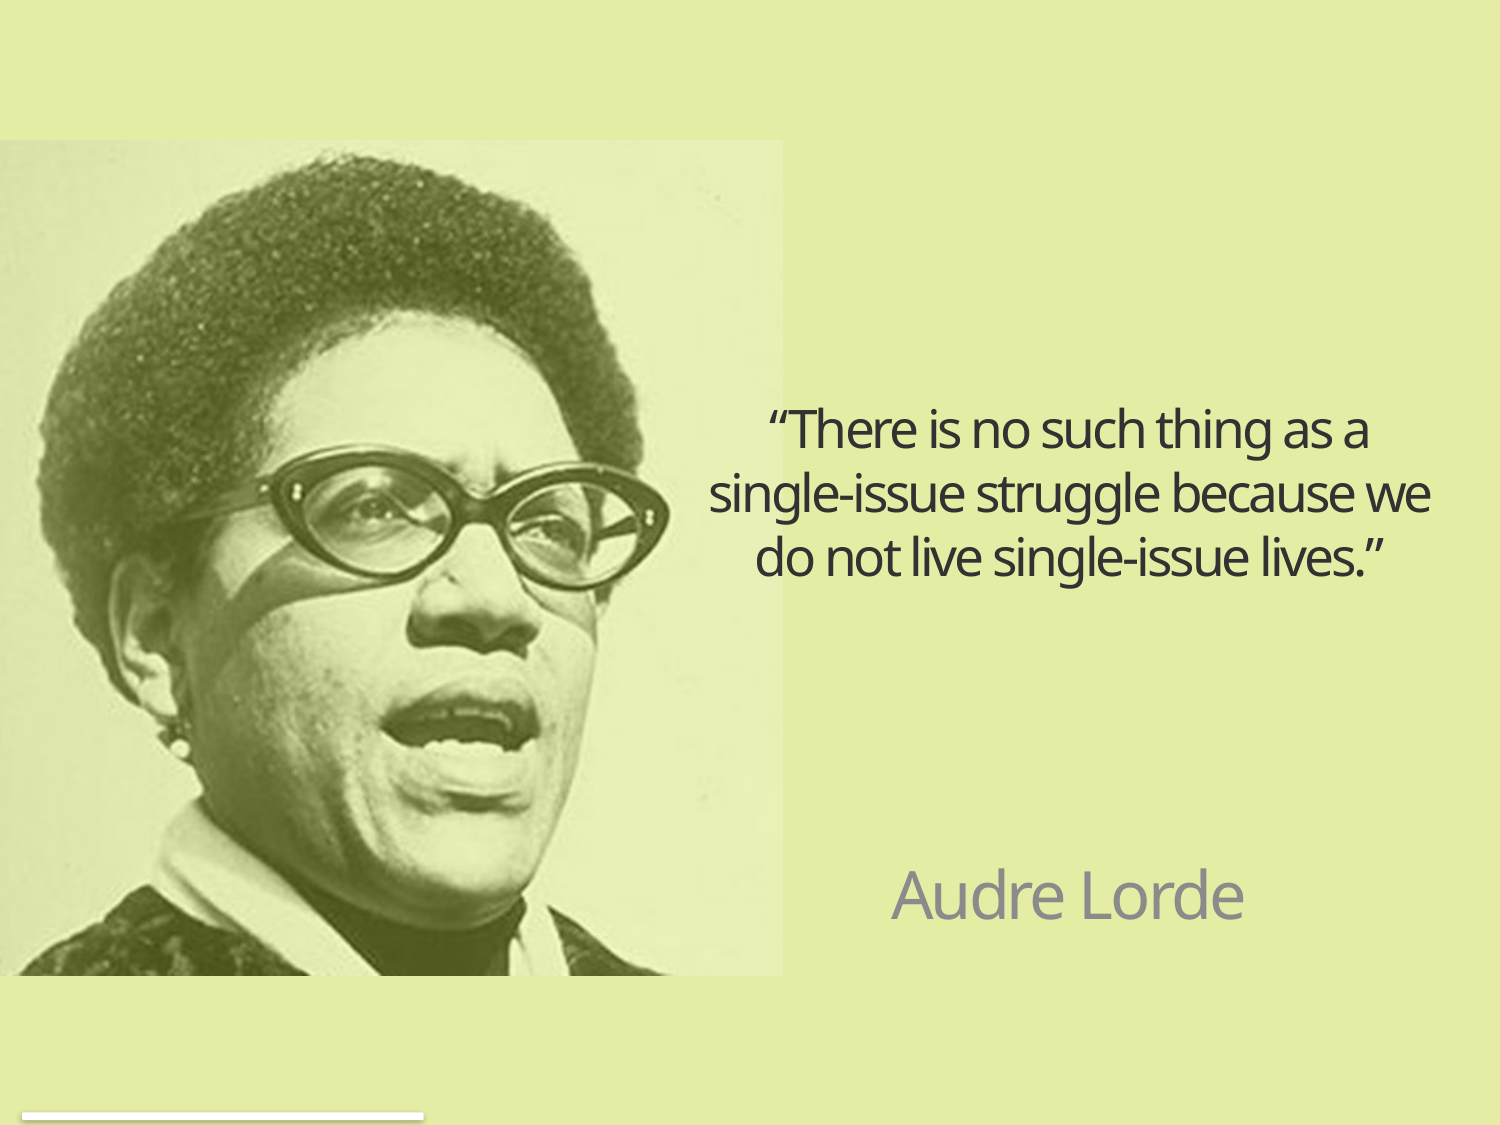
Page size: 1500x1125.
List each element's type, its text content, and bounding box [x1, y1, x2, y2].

picture [0, 140, 784, 977]
subtitle Audre Lorde [788, 845, 1381, 977]
title “There is no such thing as a single-issue struggle because we do not live single-issue lives.” [788, 370, 1448, 612]
text_box [21, 1111, 425, 1121]
text_box [0, 0, 1500, 1125]
